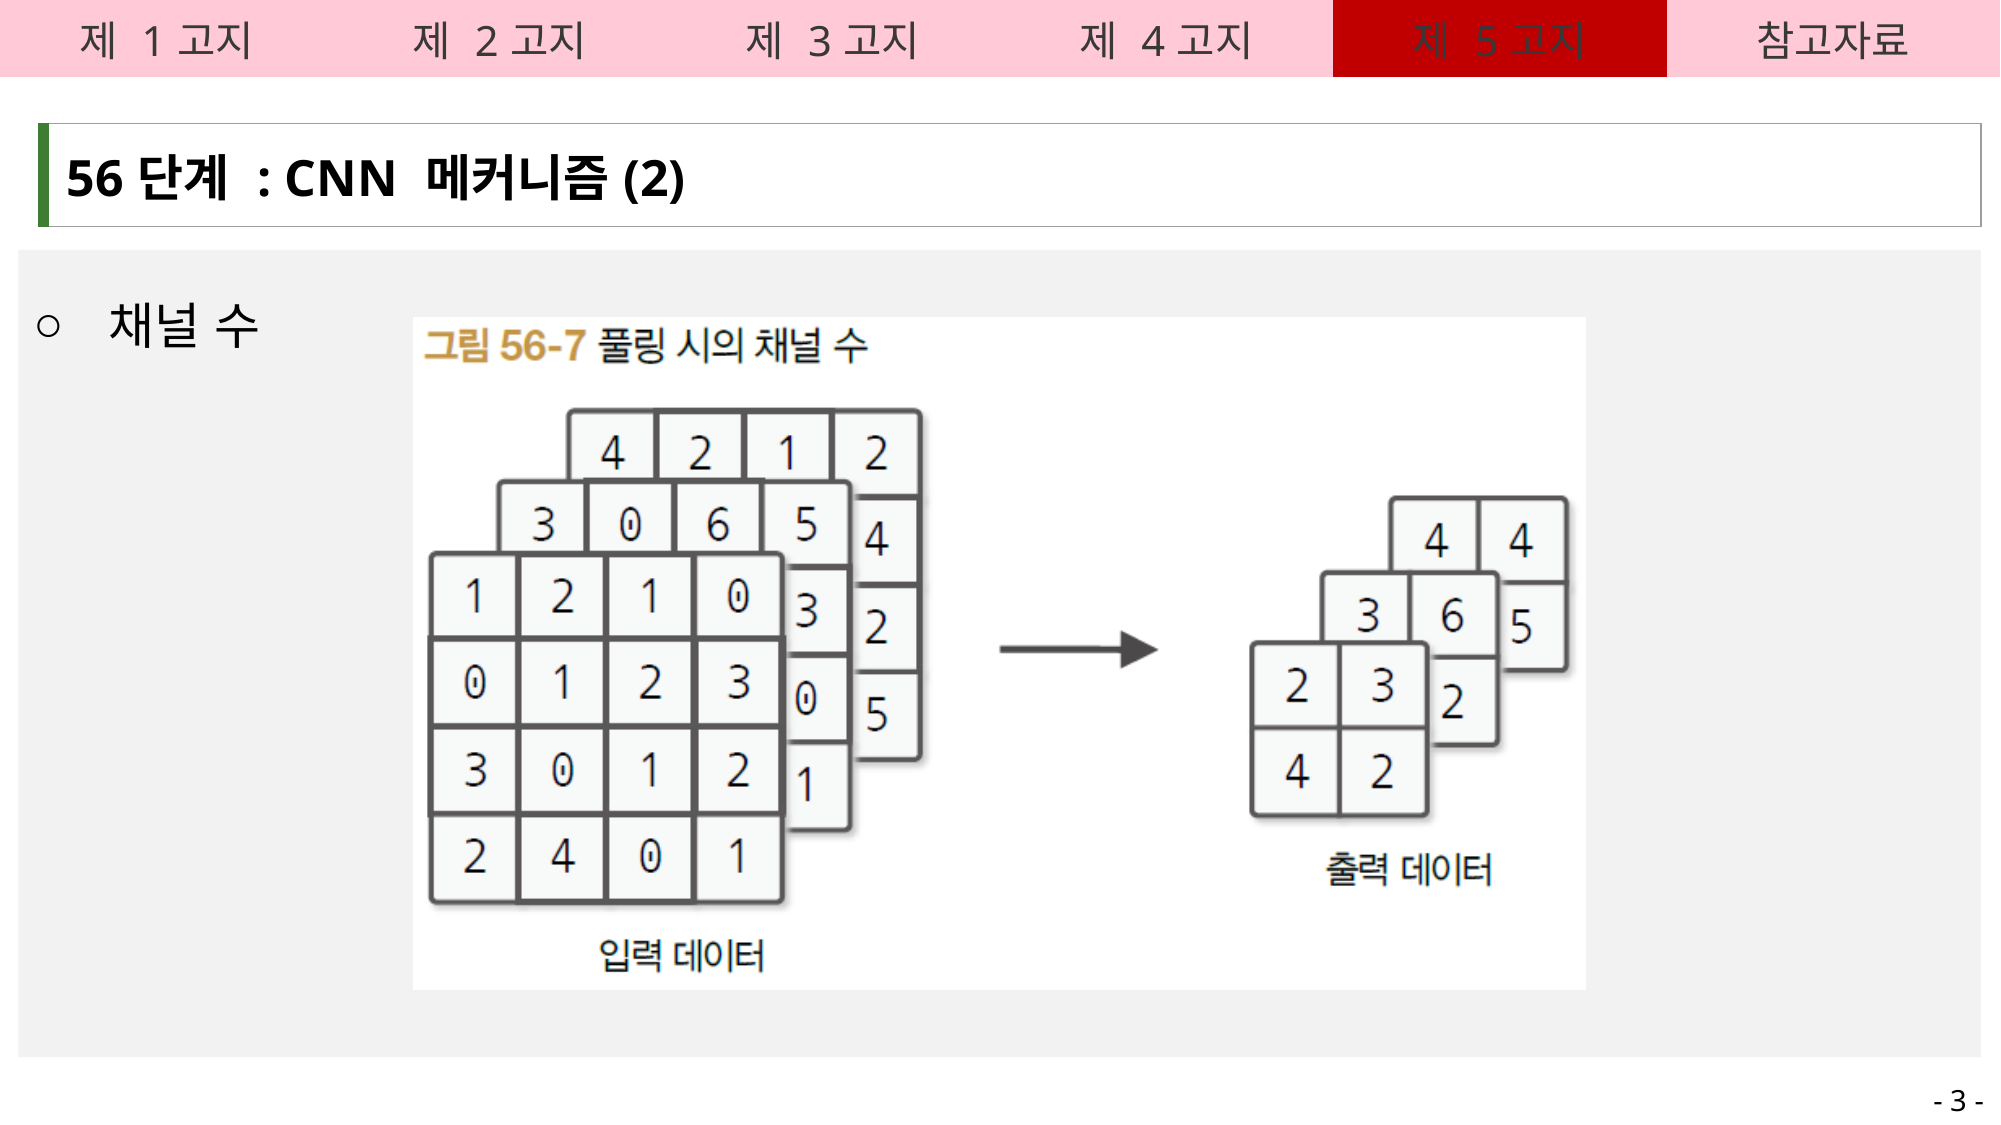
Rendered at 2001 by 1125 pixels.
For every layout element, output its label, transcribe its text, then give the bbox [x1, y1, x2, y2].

text_box 채널 수 [18, 249, 1981, 1058]
picture [413, 317, 1586, 990]
table_header 제 5고지 [1333, 0, 1667, 77]
text_box - 3 - [1918, 1074, 2000, 1125]
table_header 제 3고지 [667, 0, 1000, 77]
table_header 56단계 : CNN 메커니즘(2) [49, 124, 1980, 226]
table_header 참고자료 [1667, 0, 2000, 77]
table_header 제 2고지 [333, 0, 667, 77]
table_header 제 4고지 [1000, 0, 1333, 77]
table_header 제 1고지 [0, 0, 333, 77]
